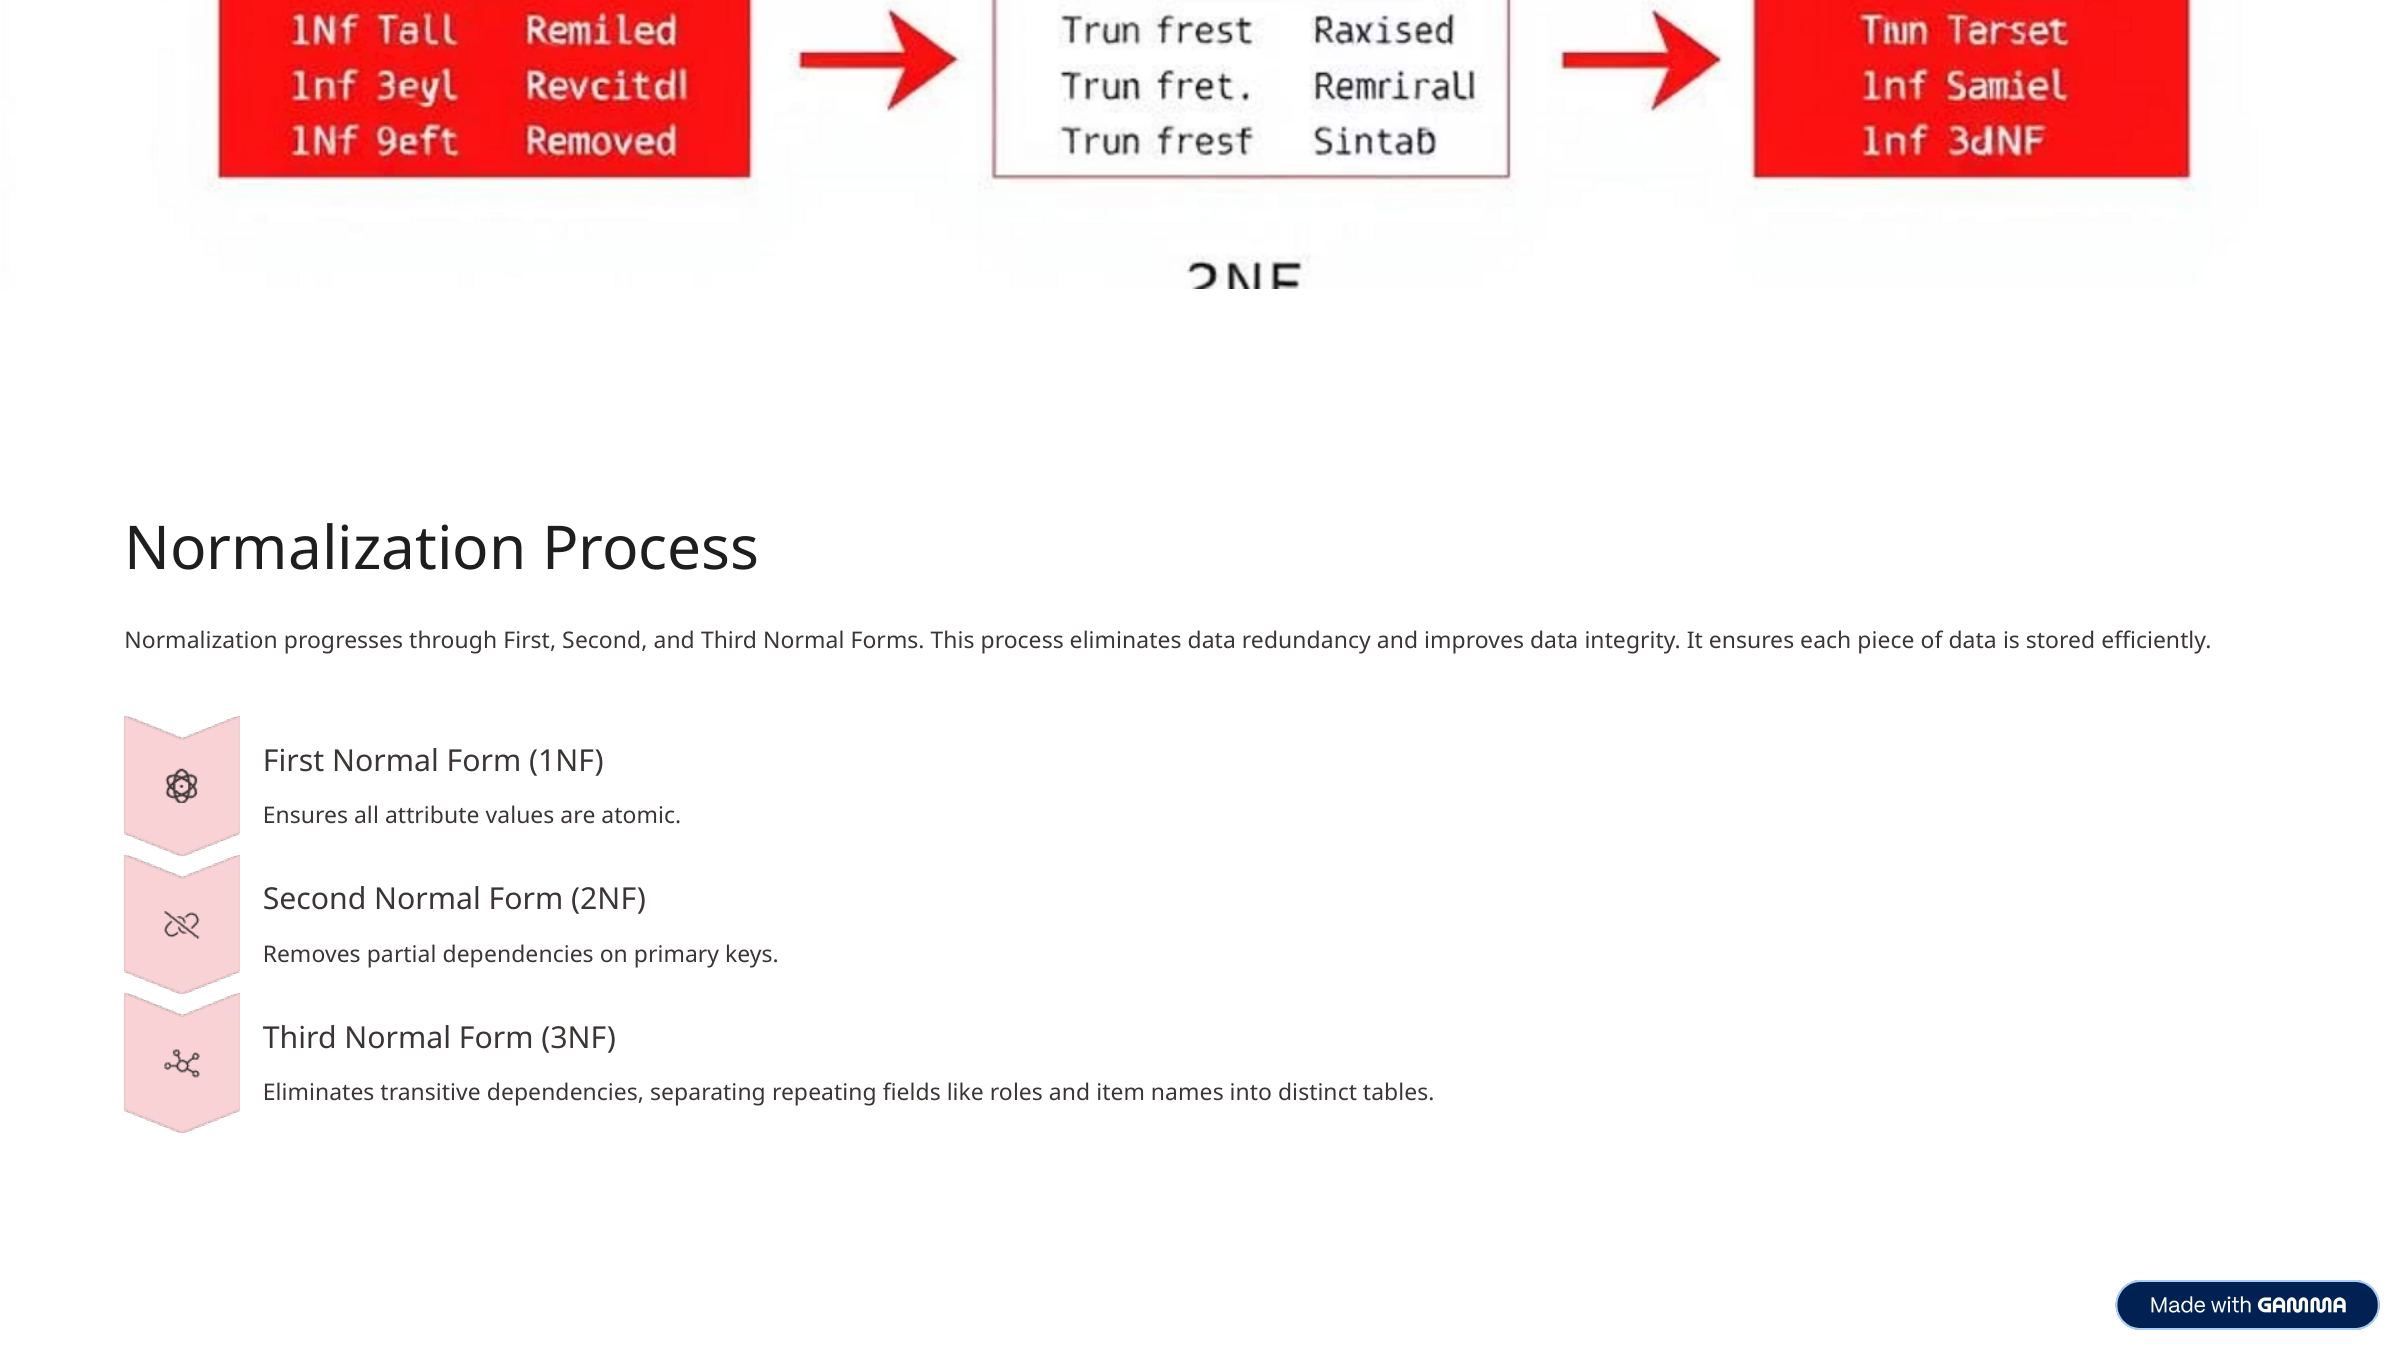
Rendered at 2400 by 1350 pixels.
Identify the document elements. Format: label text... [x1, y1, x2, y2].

picture [2106, 1271, 2389, 1339]
text_box Third Normal Form (3NF) [262, 1017, 647, 1055]
text_box Eliminates transitive dependencies, separating repeating fields like roles and item names into distinct tables. [262, 1068, 2276, 1106]
text_box Normalization progresses through First, Second, and Third Normal Forms. This process eliminates data redundancy and improves data integrity. It ensures each piece of data is stored efficiently. [124, 616, 2276, 691]
text_box Normalization Process [124, 506, 831, 583]
text_box Removes partial dependencies on primary keys. [262, 930, 2276, 968]
text_box First Normal Form (1NF) [262, 739, 628, 778]
text_box Second Normal Form (2NF) [262, 878, 685, 917]
picture [0, 0, 2400, 289]
text_box Ensures all attribute values are atomic. [262, 791, 2276, 829]
picture [124, 716, 240, 1133]
